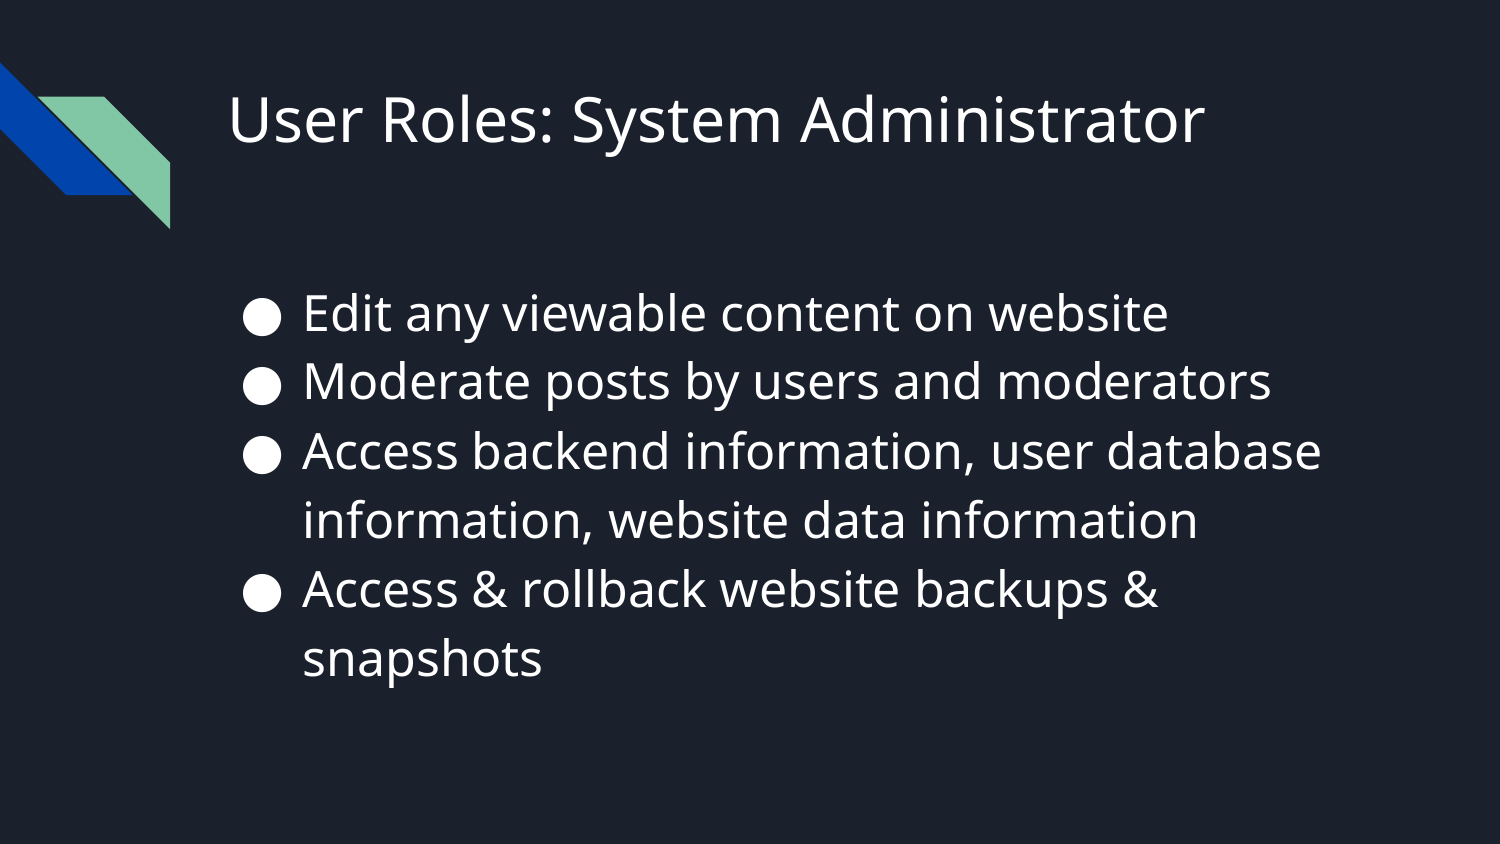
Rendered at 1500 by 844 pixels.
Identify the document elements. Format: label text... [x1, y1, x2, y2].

title User Roles: System Administrator [212, 64, 1368, 215]
list Edit any viewable content on website Moderate posts by users and moderators Access backend information, user database information, website data information Access & rollback website backups & snapshots [212, 257, 1368, 735]
